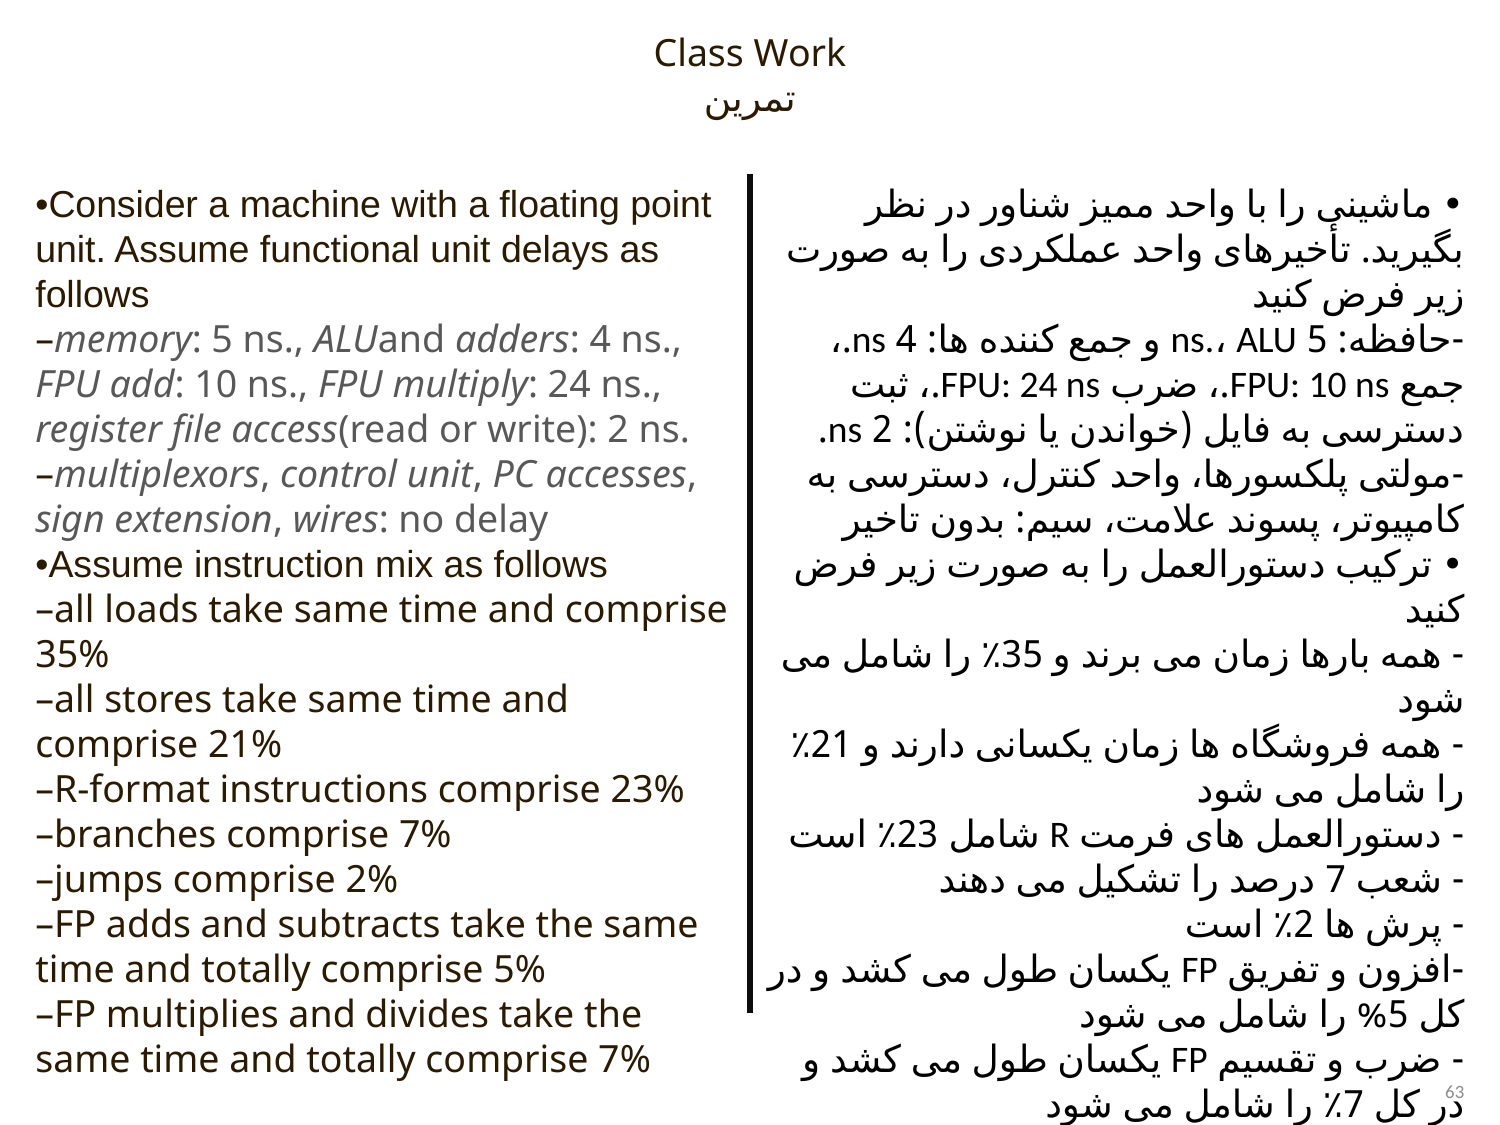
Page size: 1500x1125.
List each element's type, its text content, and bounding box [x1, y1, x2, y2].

text_box Class Work تمرین [374, 21, 1125, 126]
text_box •Consider a machine with a floating point unit. Assume functional unit delays as follows –memory: 5 ns., ALUand adders: 4 ns., FPU add: 10 ns., FPU multiply: 24 ns., register file access(read or write): 2 ns. –multiplexors, control unit, PC accesses, sign extension, wires: no delay •Assume instruction mix as follows –all loads take same time and comprise 35% –all stores take same time and comprise 21% –R-format instructions comprise 23% –branches comprise 7% –jumps comprise 2% –FP adds and subtracts take the same time and totally comprise 5% –FP multiplies and divides take the same time and totally comprise 7% [20, 172, 749, 1088]
text_box • ماشینی را با واحد ممیز شناور در نظر بگیرید. تأخیرهای واحد عملکردی را به صورت زیر فرض کنید -حافظه: 5 ns.، ALU و جمع کننده ها: 4 ns.، جمع FPU: 10 ns.، ضرب FPU: 24 ns.، ثبت دسترسی به فایل (خواندن یا نوشتن): 2 ns. -مولتی پلکسورها، واحد کنترل، دسترسی به کامپیوتر، پسوند علامت، سیم: بدون تاخیر • ترکیب دستورالعمل را به صورت زیر فرض کنید - همه بارها زمان می برند و 35٪ را شامل می شود - همه فروشگاه ها زمان یکسانی دارند و 21٪ را شامل می شود - دستورالعمل های فرمت R شامل 23٪ است - شعب 7 درصد را تشکیل می دهند - پرش ها 2٪ است -افزون و تفریق FP یکسان طول می کشد و در کل 5% را شامل می شود - ضرب و تقسیم FP یکسان طول می کشد و در کل 7٪ را شامل می شود [749, 172, 1480, 1125]
